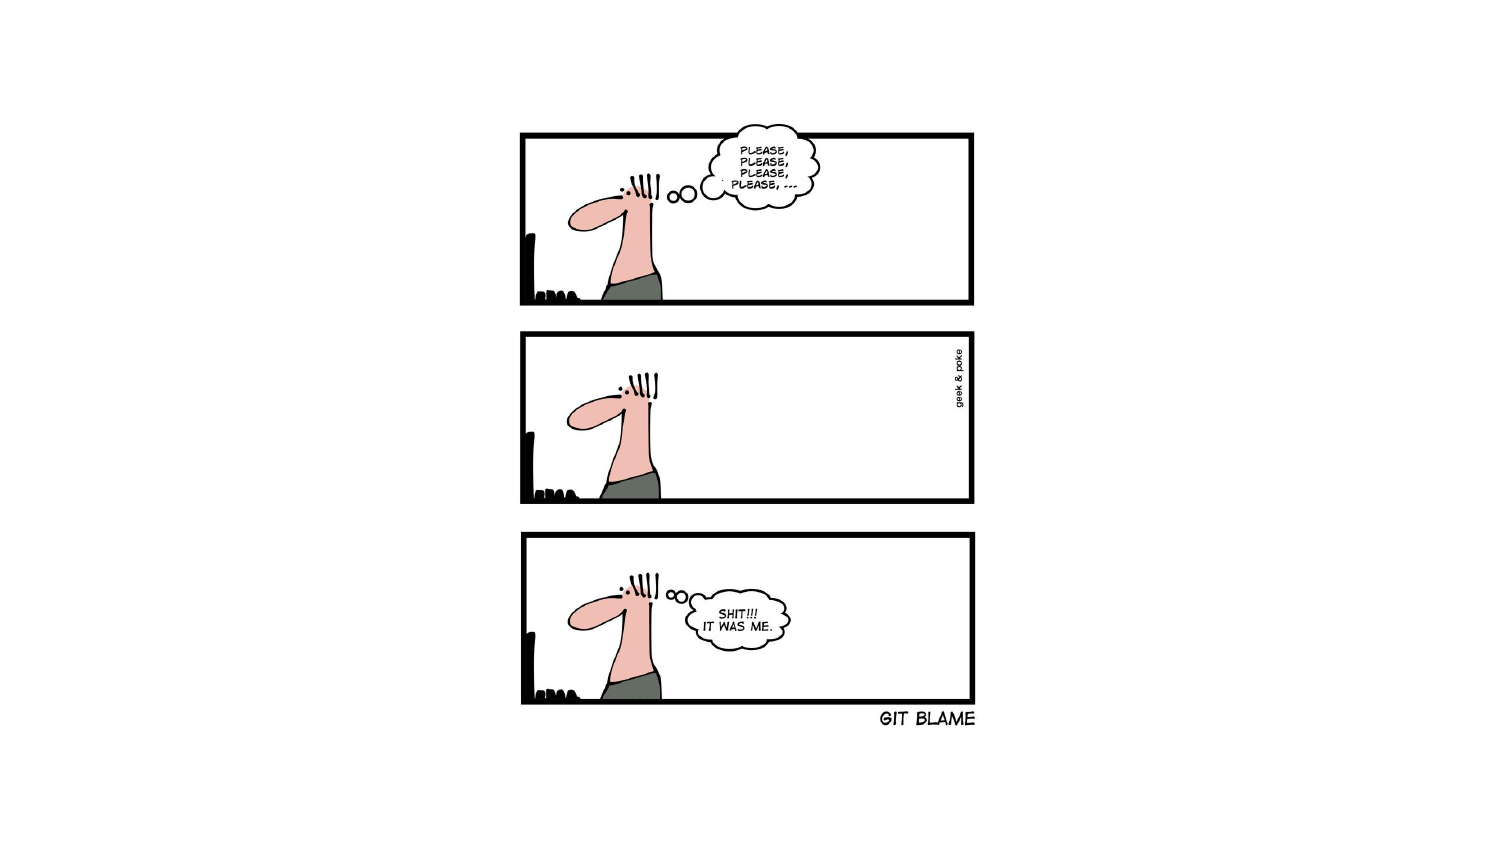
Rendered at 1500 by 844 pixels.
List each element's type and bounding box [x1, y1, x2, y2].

picture [469, 24, 1031, 819]
